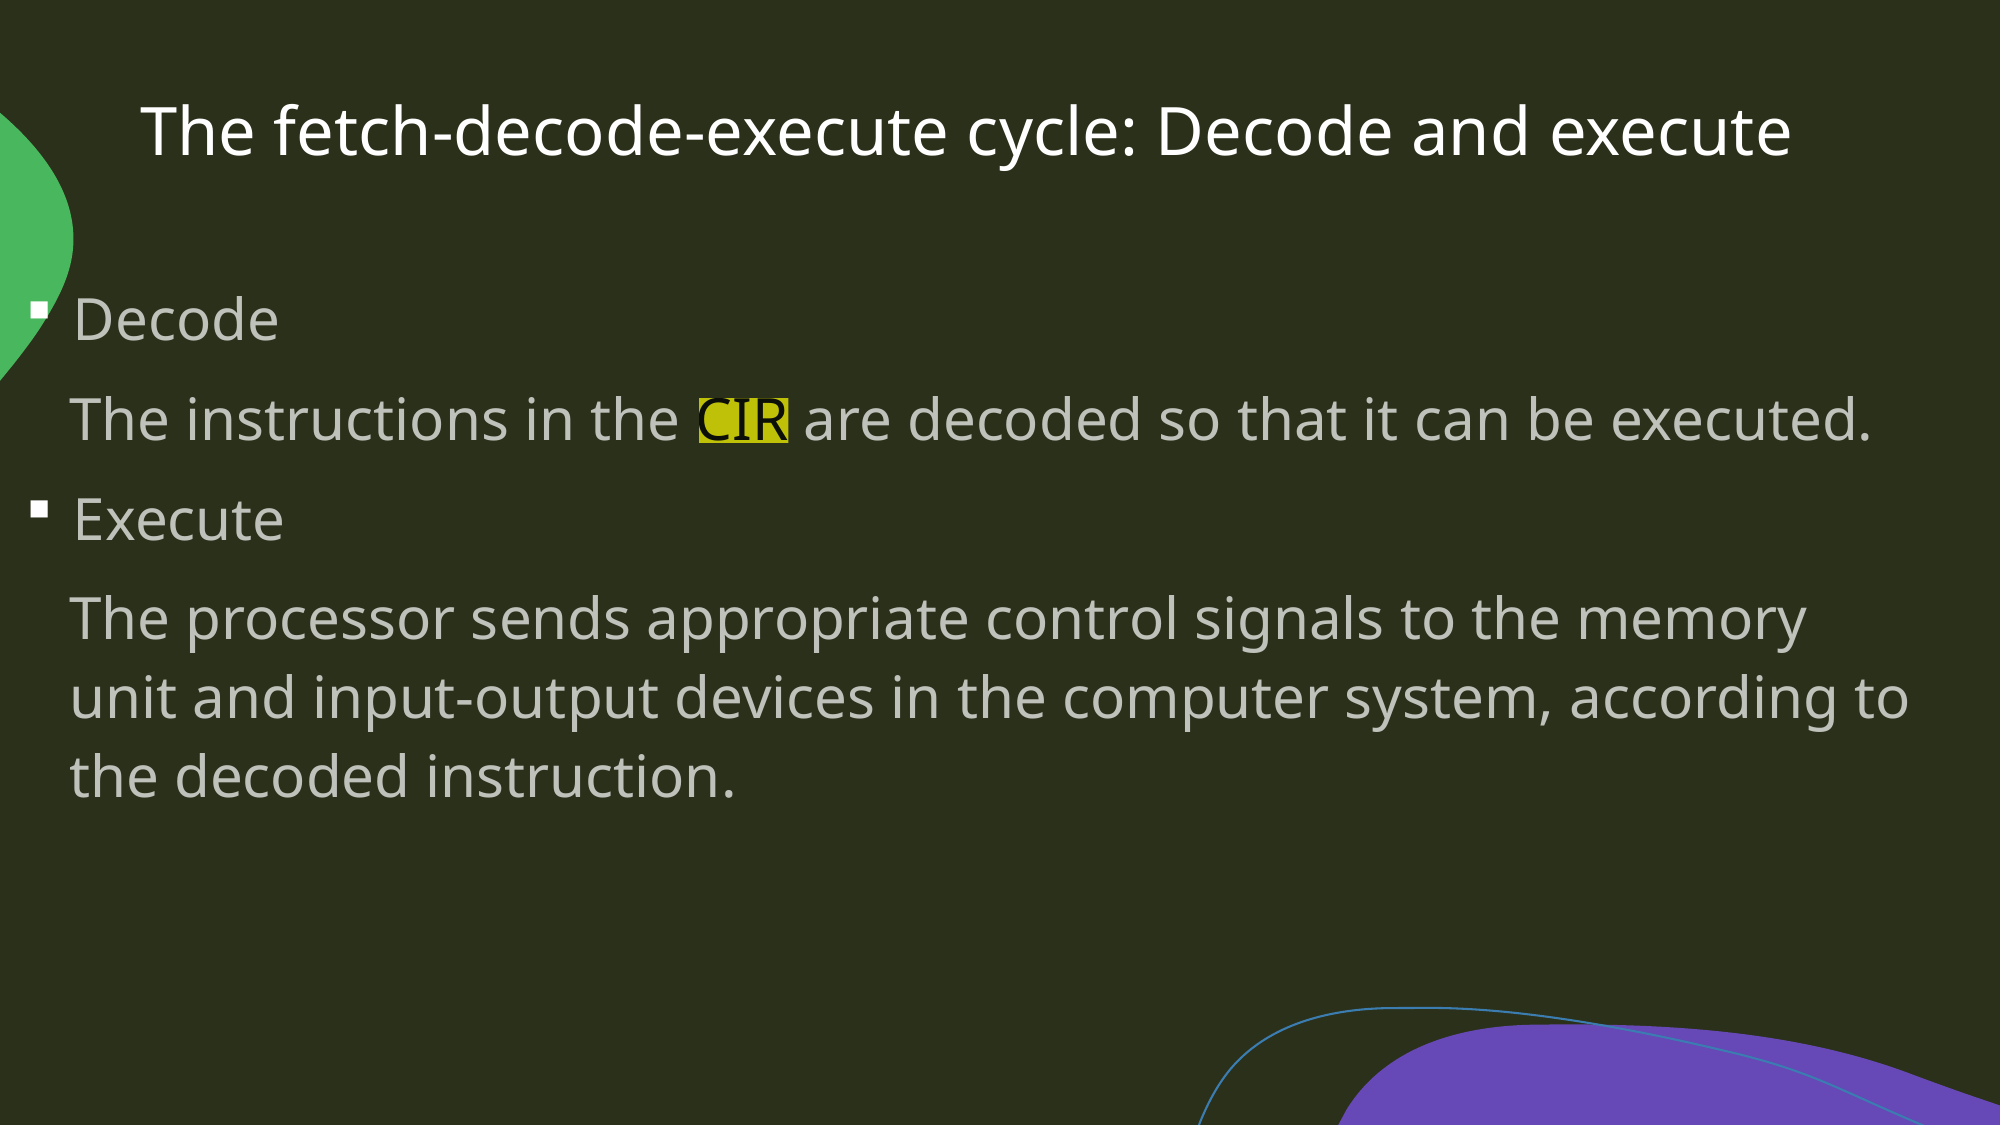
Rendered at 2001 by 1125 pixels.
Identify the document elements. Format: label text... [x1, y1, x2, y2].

list Decode The instructions in the CIR are decoded so that it can be executed. Execute The processor sends appropriate control signals to the memory unit and input-output devices in the computer system, according to the decoded instruction. [10, 266, 1938, 1110]
title The fetch-decode-execute cycle: Decode and execute [125, 72, 1875, 196]
